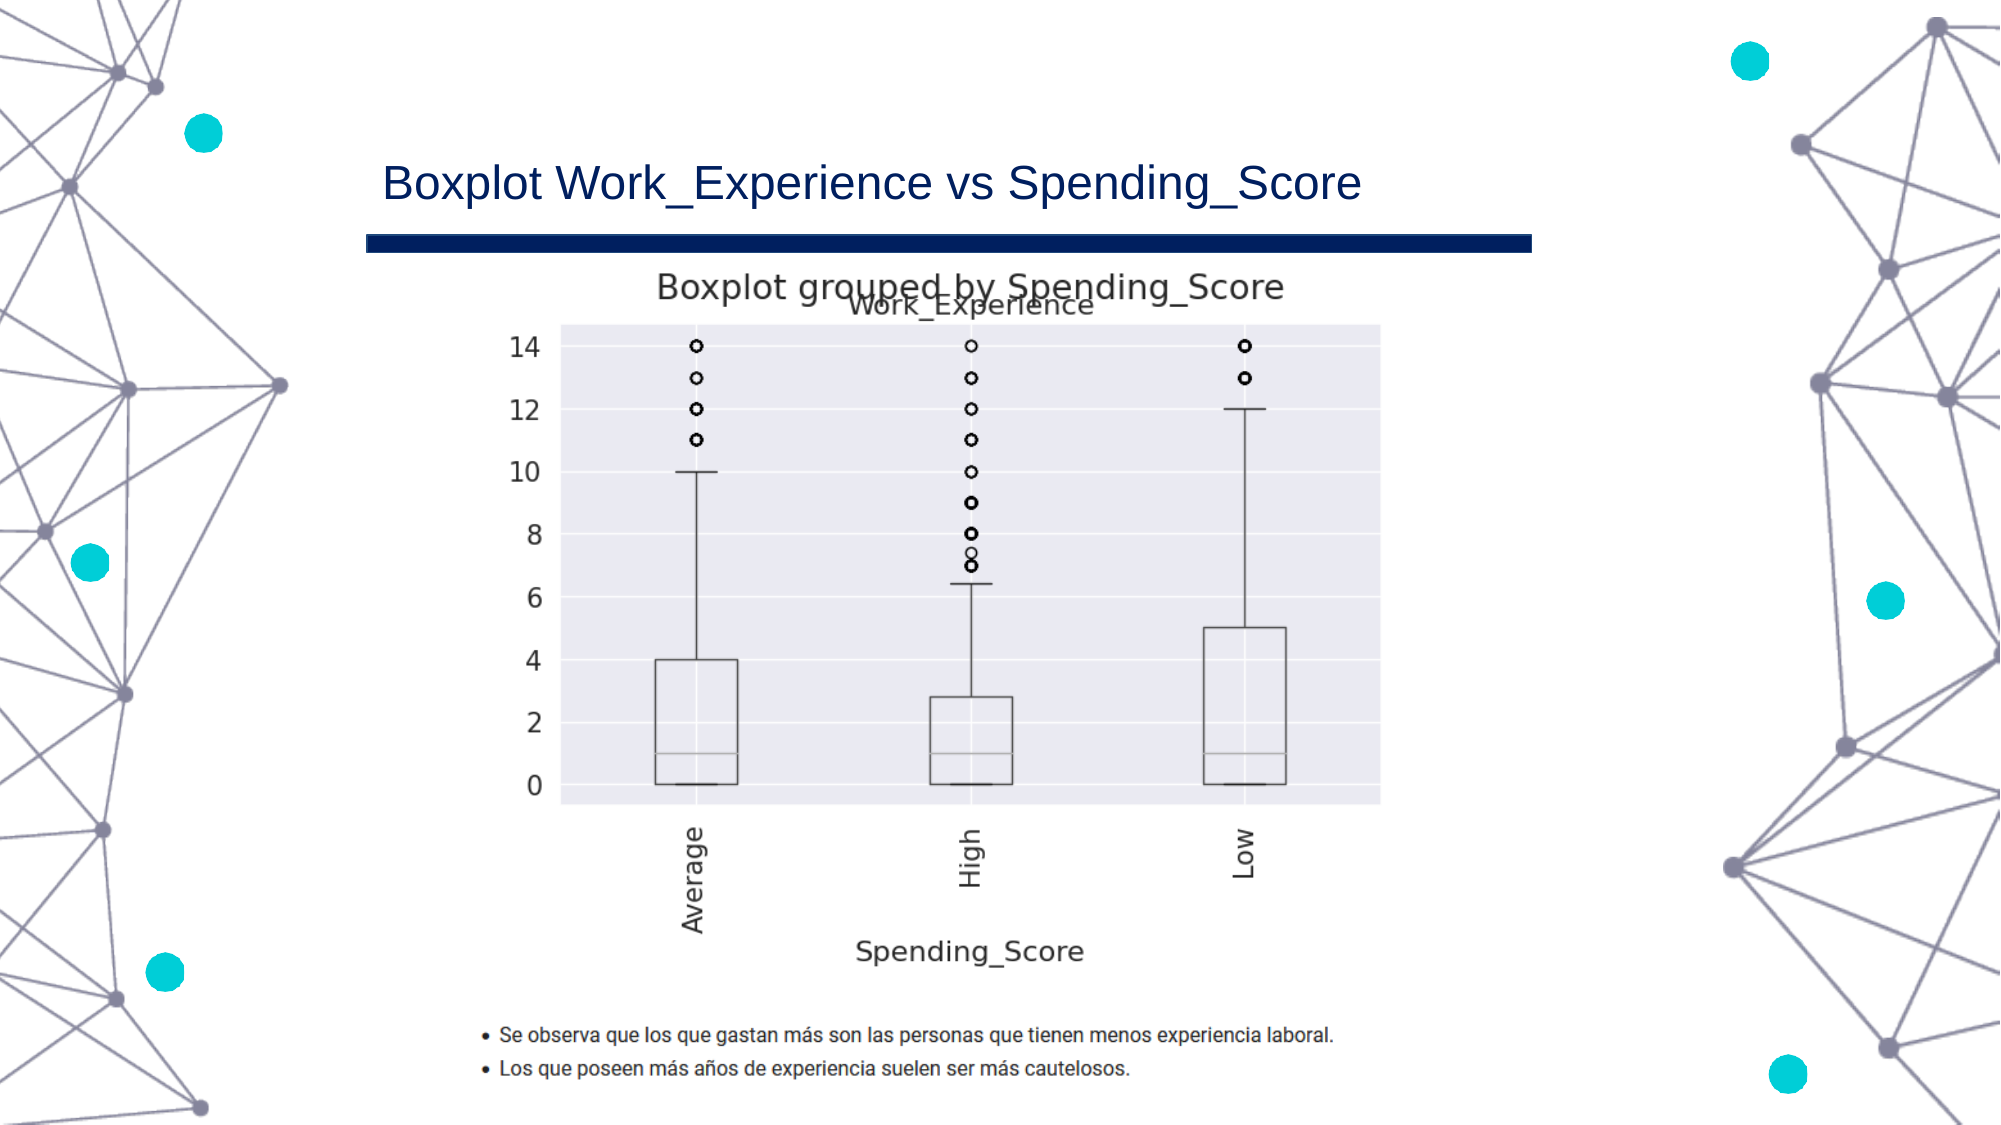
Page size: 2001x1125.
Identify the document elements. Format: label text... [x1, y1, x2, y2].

picture [1723, 17, 2000, 1125]
picture [0, 0, 290, 1125]
picture [461, 262, 1438, 1086]
text_box [367, 235, 1532, 253]
text_box Boxplot Work_Experience vs Spending_Score [367, 136, 1532, 224]
